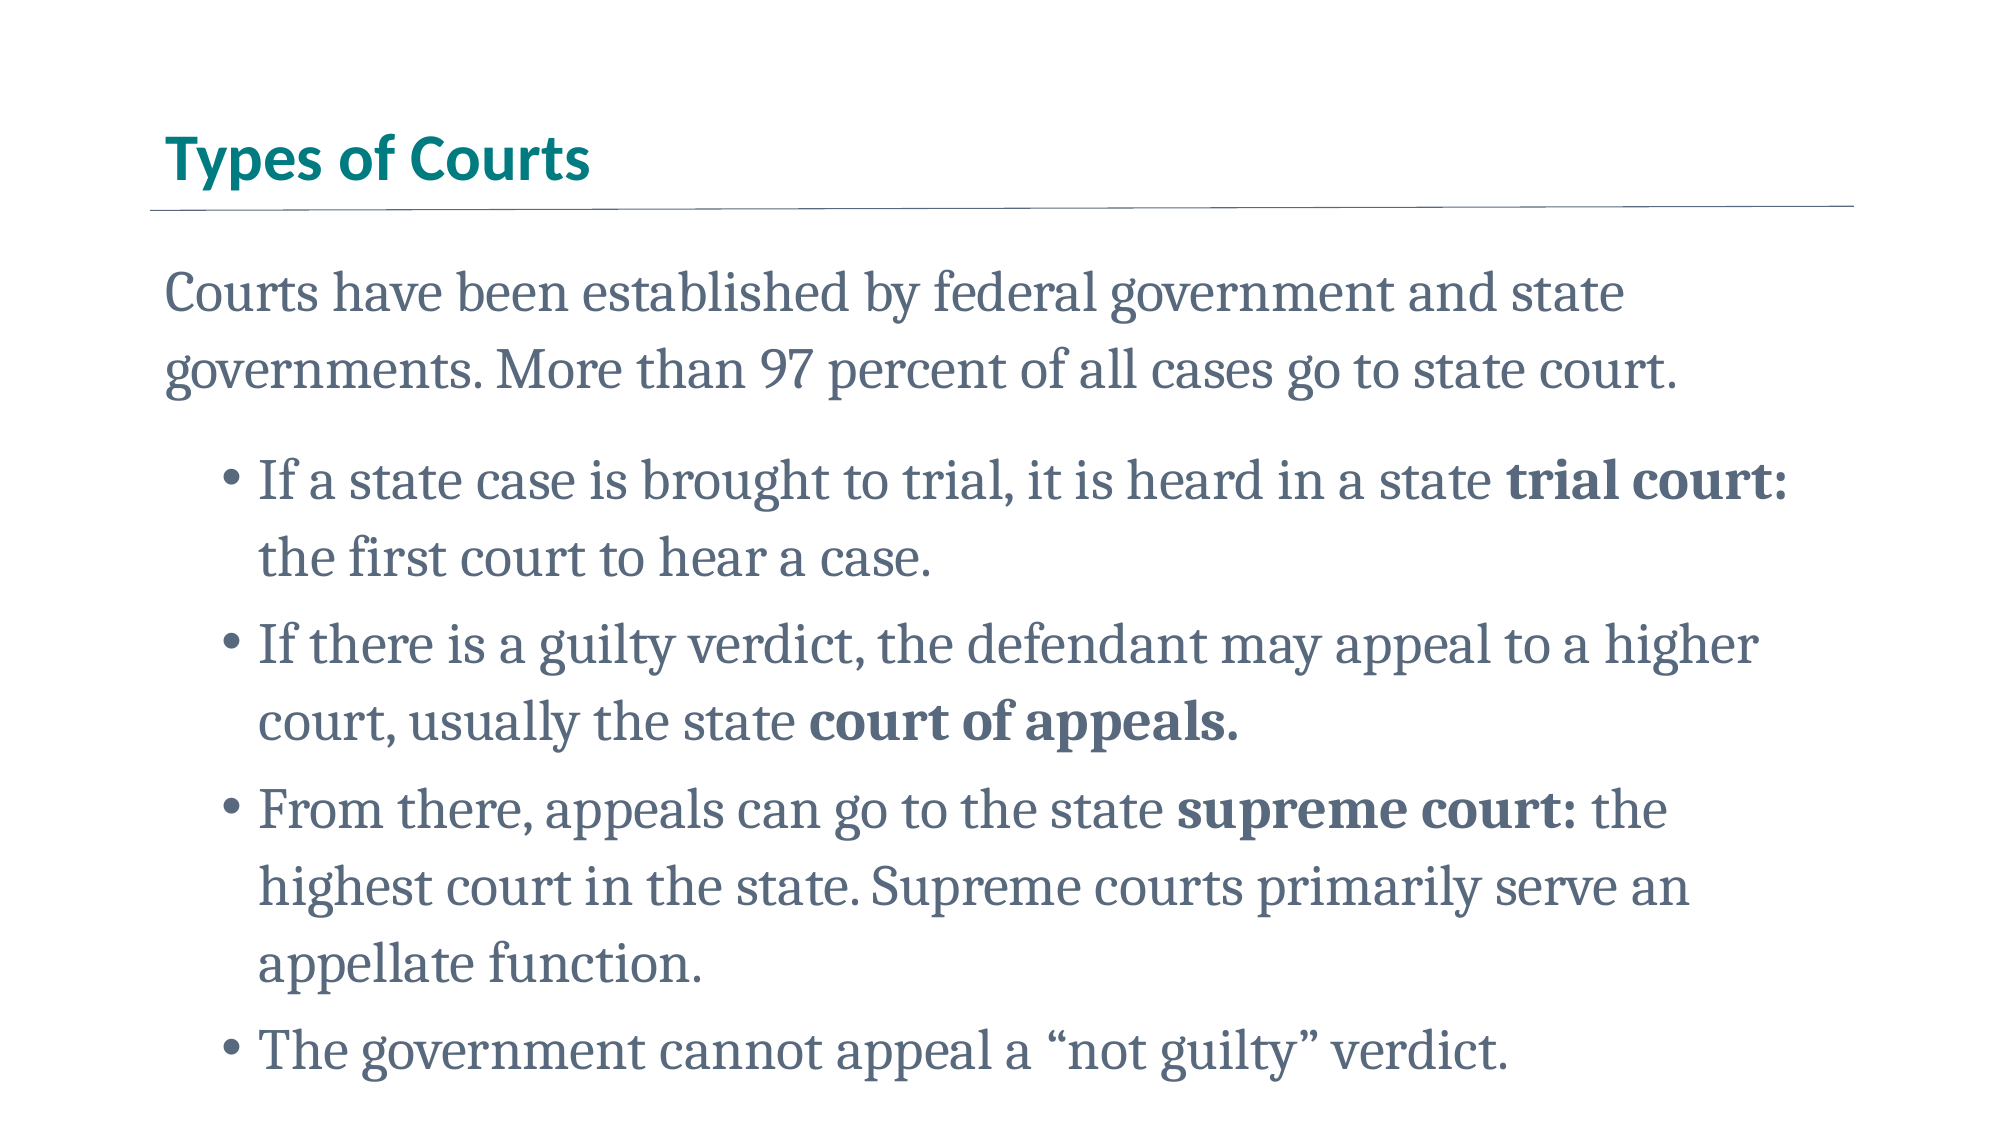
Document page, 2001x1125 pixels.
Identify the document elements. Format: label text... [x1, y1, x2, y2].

list Courts have been established by federal government and state governments. More than 97 percent of all cases go to state court. If a state case is brought to trial, it is heard in a state trial court: the first court to hear a case. If there is a guilty verdict, the defendant may appeal to a higher court, usually the state court of appeals. From there, appeals can go to the state supreme court: the highest court in the state. Supreme courts primarily serve an appellate function. The government cannot appeal a “not guilty” verdict. [150, 238, 1854, 1110]
title Types of Courts [150, 107, 1854, 211]
